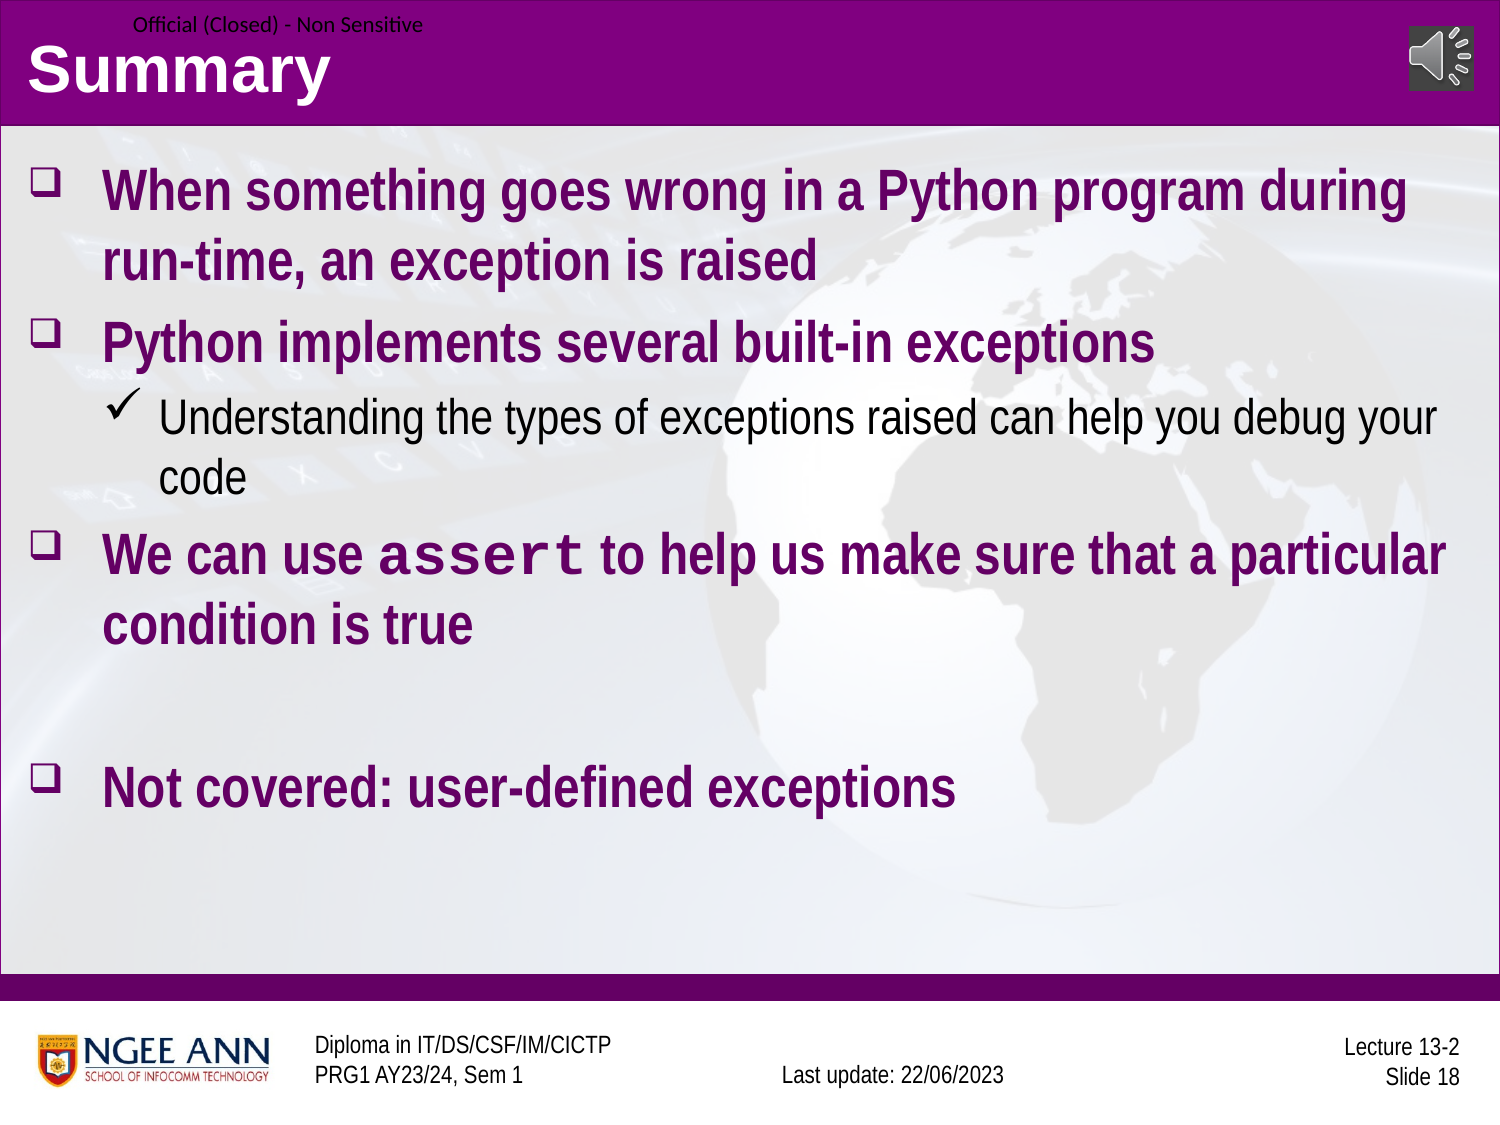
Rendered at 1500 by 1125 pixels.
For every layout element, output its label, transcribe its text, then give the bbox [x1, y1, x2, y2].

picture [12, 1012, 294, 1109]
list When something goes wrong in a Python program during run-time, an exception is raised Python implements several built-in exceptions Understanding the types of exceptions raised can help you debug your code We can use assert to help us make sure that a particular condition is true Not covered: user-defined exceptions [12, 144, 1488, 963]
title Summary [12, 19, 1488, 113]
picture [1408, 24, 1476, 92]
